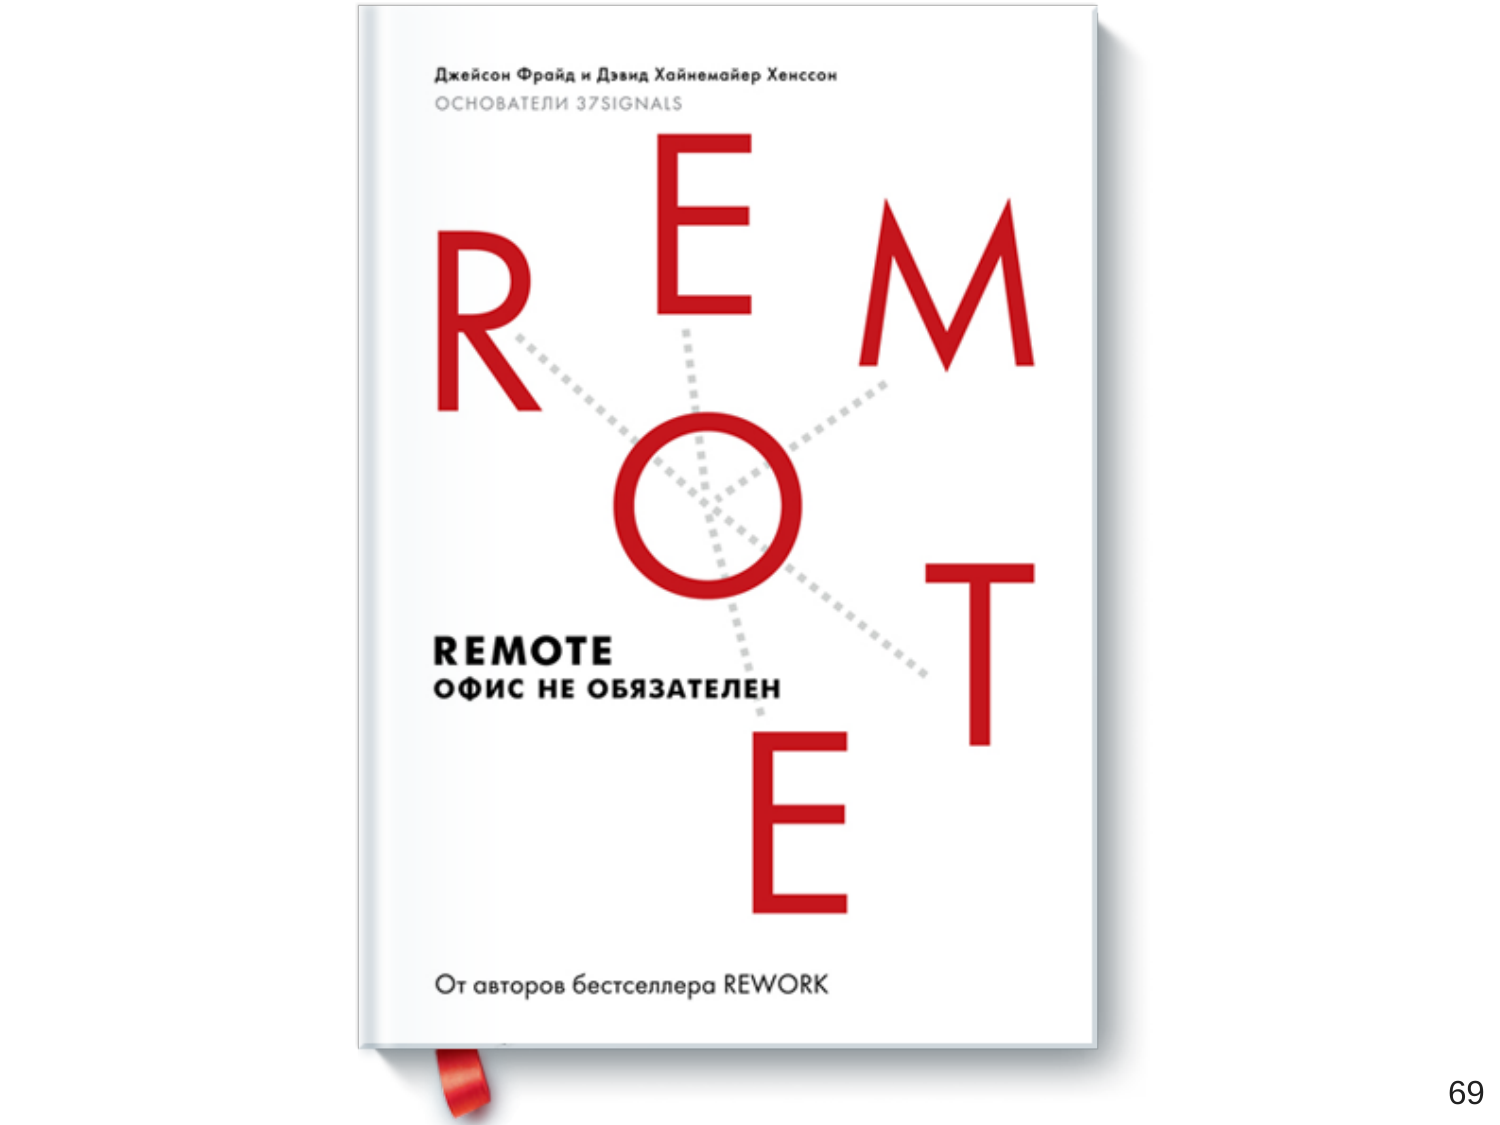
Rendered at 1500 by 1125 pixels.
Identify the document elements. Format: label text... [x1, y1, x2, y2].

slide_number 69 [1403, 1064, 1500, 1116]
picture [354, 2, 1153, 1125]
